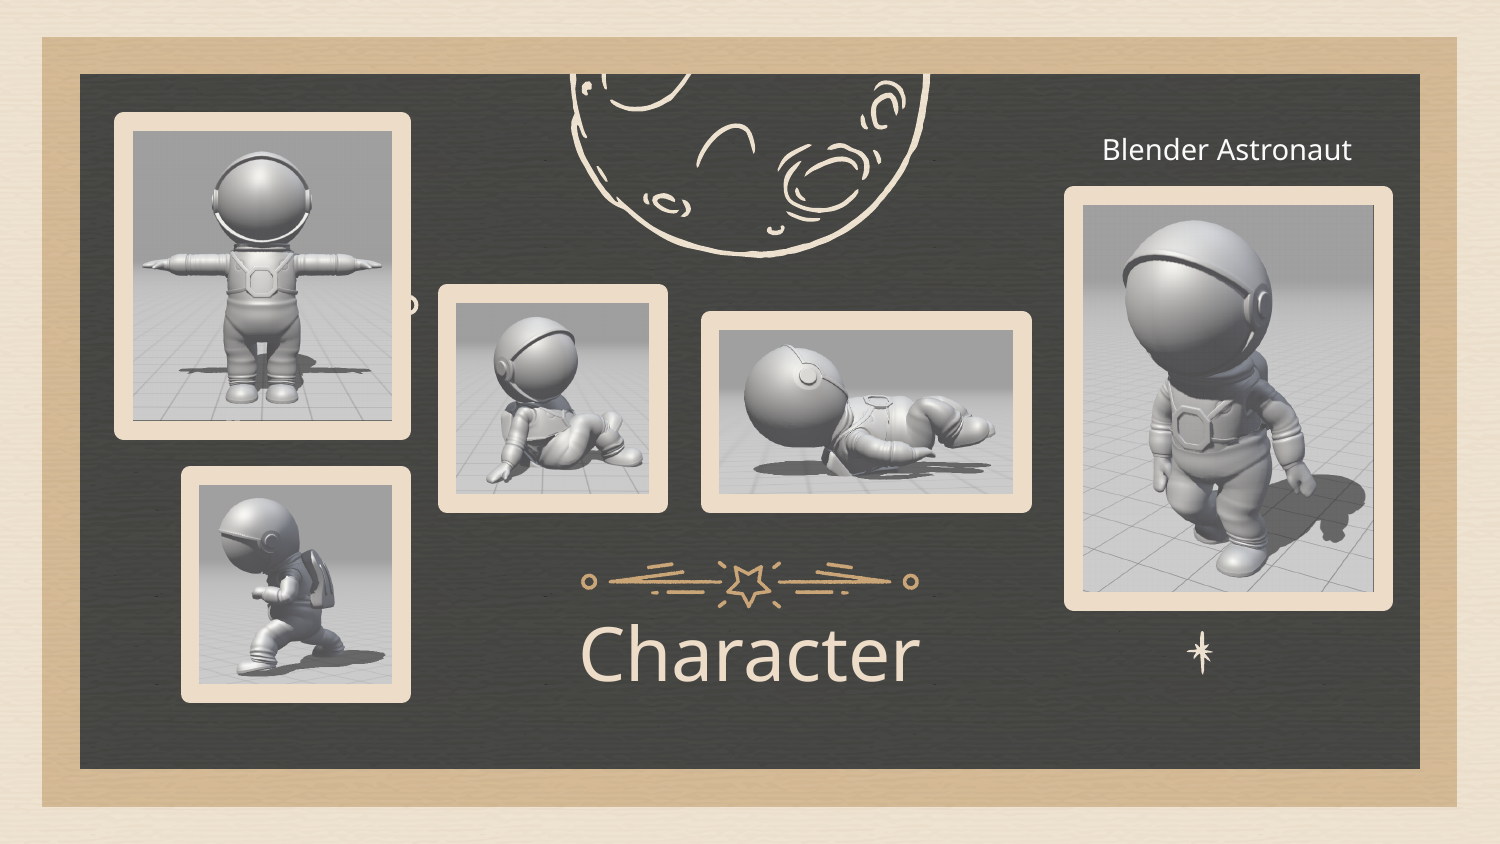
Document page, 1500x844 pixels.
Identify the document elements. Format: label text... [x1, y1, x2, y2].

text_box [580, 560, 919, 609]
subtitle Blender Astronaut [1064, 116, 1390, 175]
title Character [392, 591, 1108, 712]
picture [80, 74, 1420, 769]
picture [576, 74, 923, 252]
